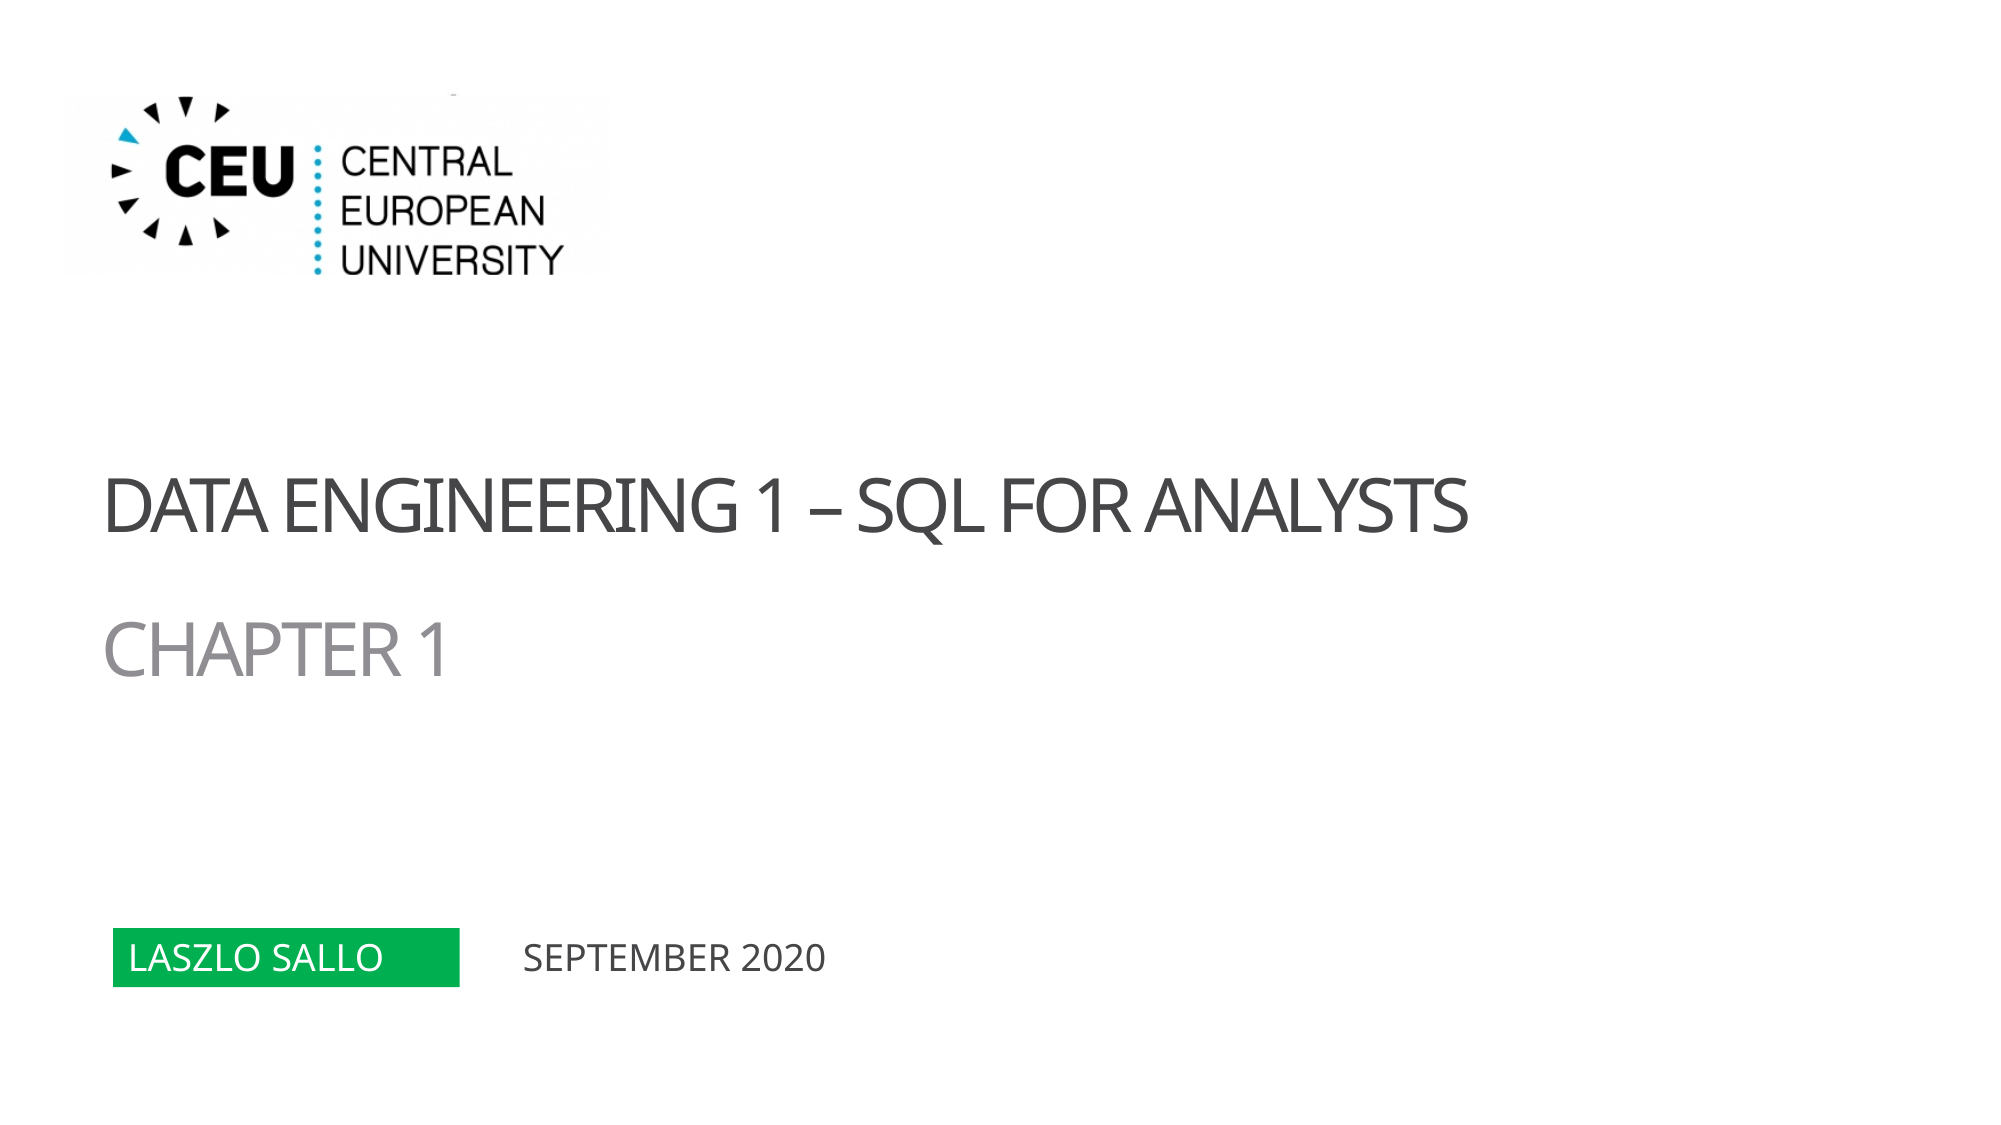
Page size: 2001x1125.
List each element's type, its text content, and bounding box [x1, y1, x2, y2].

subtitle SEPTEMBER 2020 [508, 926, 1559, 989]
picture [63, 96, 612, 276]
list Laszlo Sallo [113, 928, 460, 988]
list DATA ENGINEERING 1 – SQL FOR ANALYSTS CHAPTER 1 [86, 468, 2000, 703]
